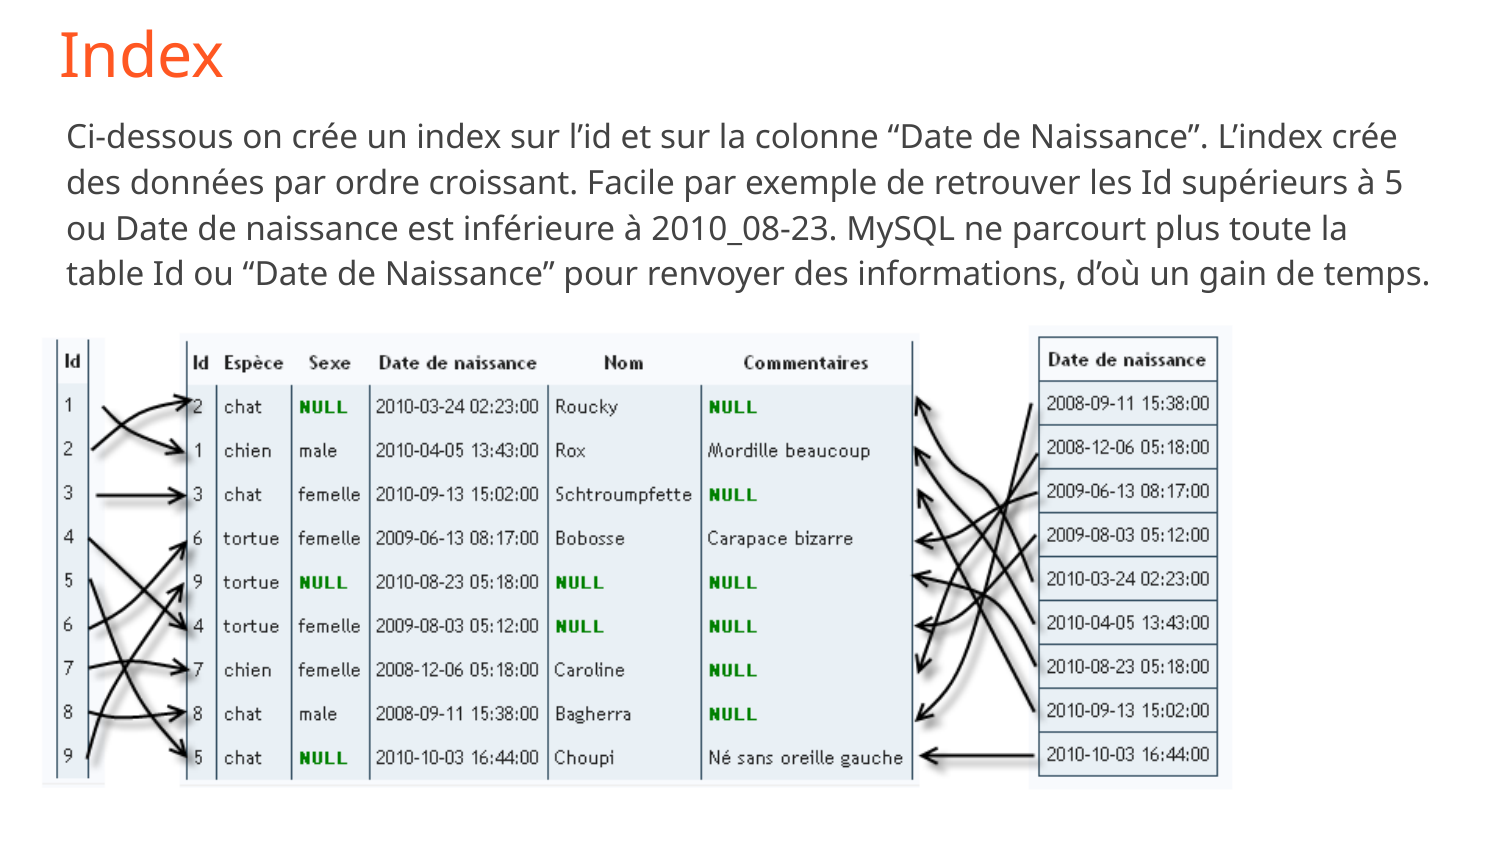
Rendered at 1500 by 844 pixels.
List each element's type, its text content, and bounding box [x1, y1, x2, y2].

list Ci-dessous on crée un index sur l’id et sur la colonne “Date de Naissance”. L’index crée des données par ordre croissant. Facile par exemple de retrouver les Id supérieurs à 5 ou Date de naissance est inférieure à 2010_08-23. MySQL ne parcourt plus toute la table Id ou “Date de Naissance” pour renvoyer des informations, d’où un gain de temps. [51, 93, 1449, 320]
picture [30, 321, 1456, 824]
title Index [44, 0, 1443, 94]
